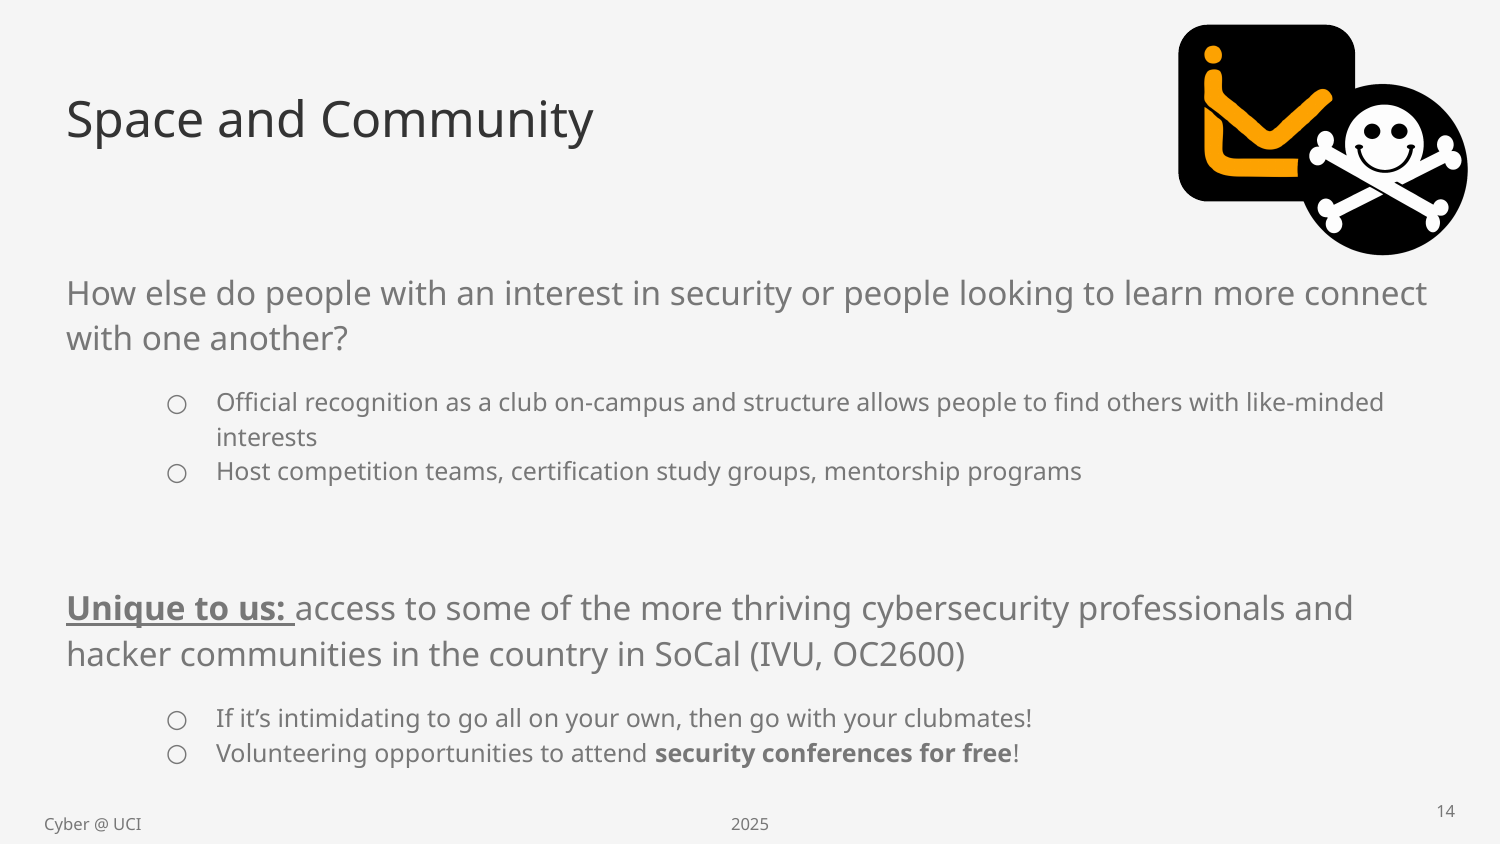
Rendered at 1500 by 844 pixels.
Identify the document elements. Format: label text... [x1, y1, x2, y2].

picture [1178, 24, 1468, 284]
slide_number 2025 [711, 801, 789, 844]
slide_number ‹#› [1415, 790, 1477, 835]
title Space and Community [51, 72, 1173, 167]
list How else do people with an interest in security or people looking to learn more connect with one another? Official recognition as a club on-campus and structure allows people to find others with like-minded interests Host competition teams, certification study groups, mentorship programs Unique to us: access to some of the more thriving cybersecurity professionals and hacker communities in the country in SoCal (IVU, OC2600) If it’s intimidating to go all on your own, then go with your clubmates! Volunteering opportunities to attend security conferences for free! [51, 185, 1449, 777]
slide_number Cyber @ UCI [28, 801, 158, 844]
